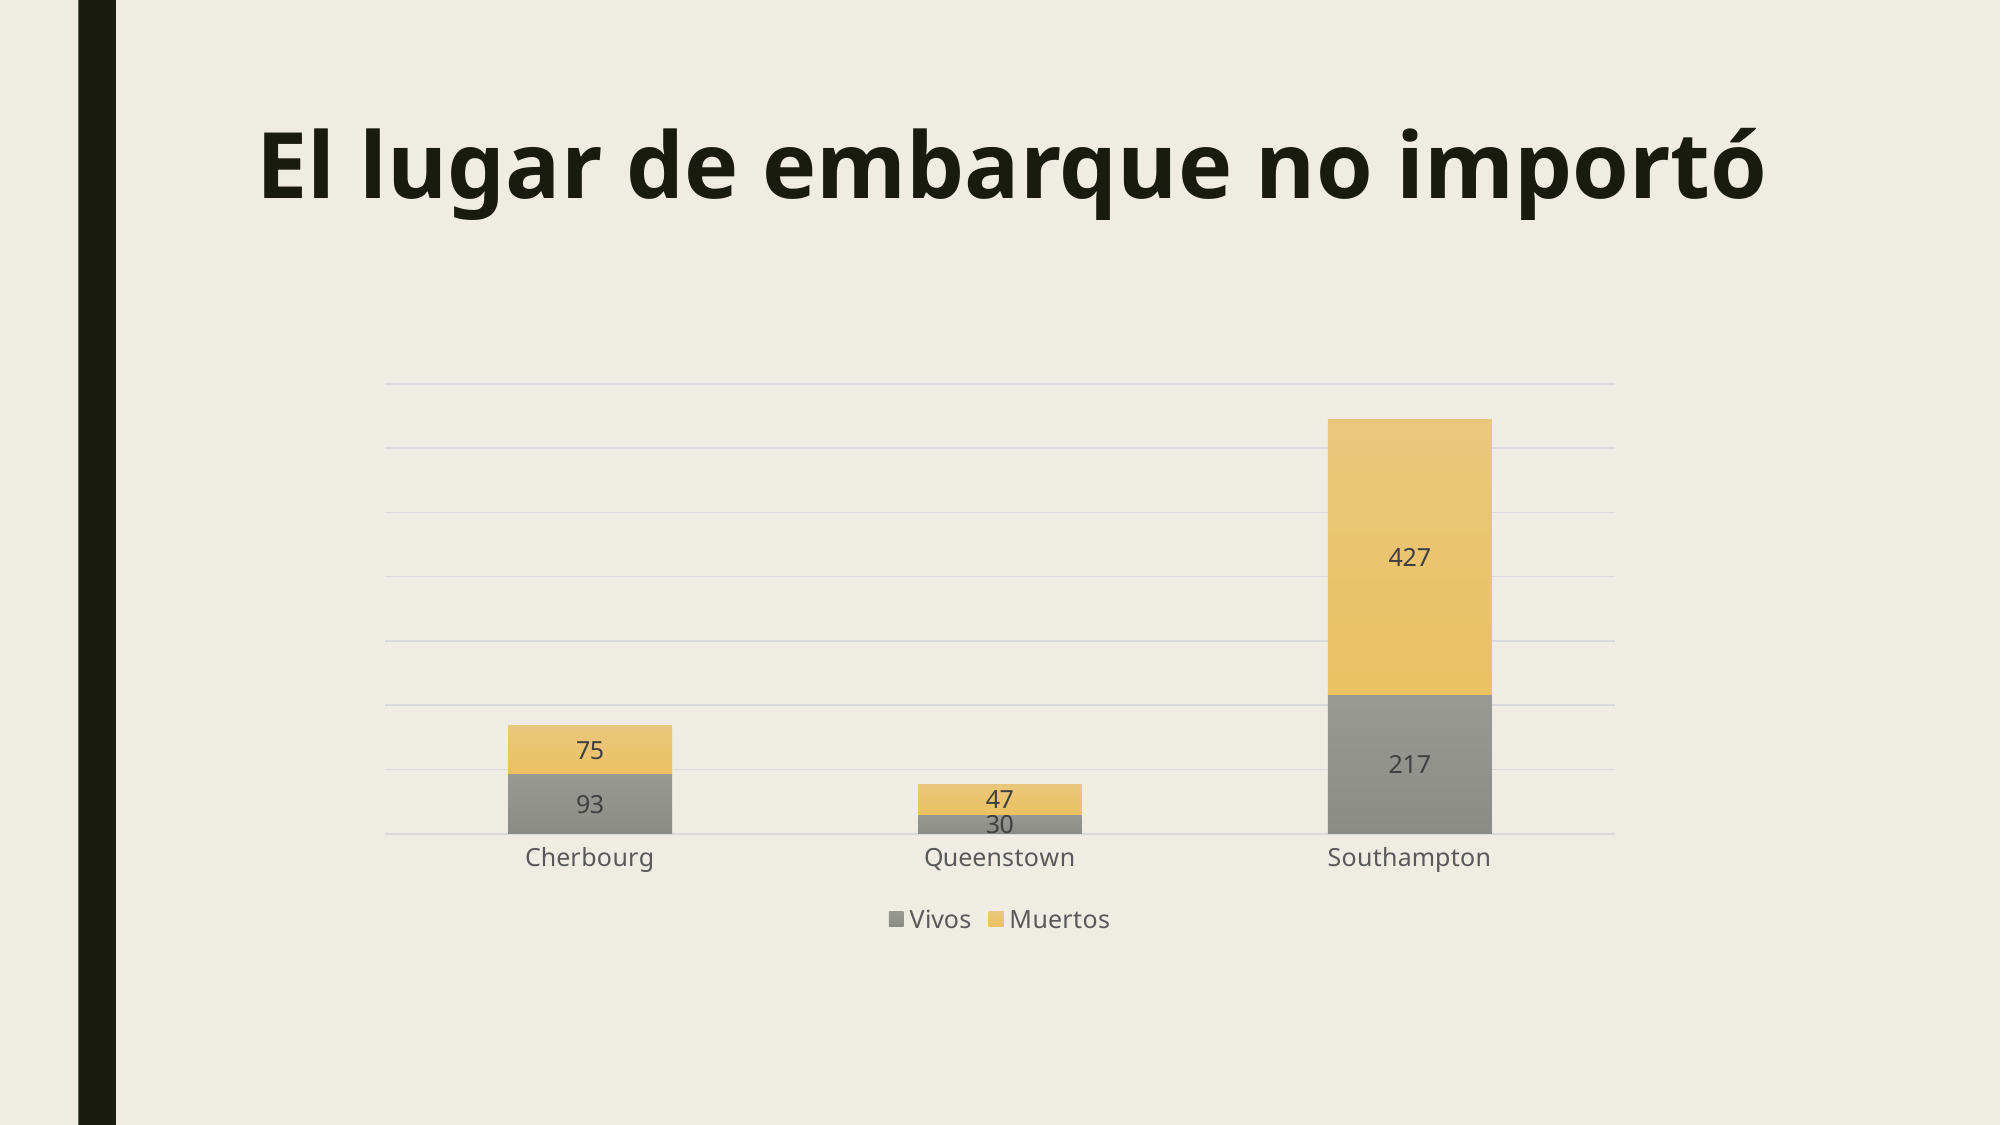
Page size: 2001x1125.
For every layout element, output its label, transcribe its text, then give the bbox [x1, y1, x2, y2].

title El lugar de embarque no importó [225, 112, 1800, 357]
chart [359, 372, 1641, 943]
